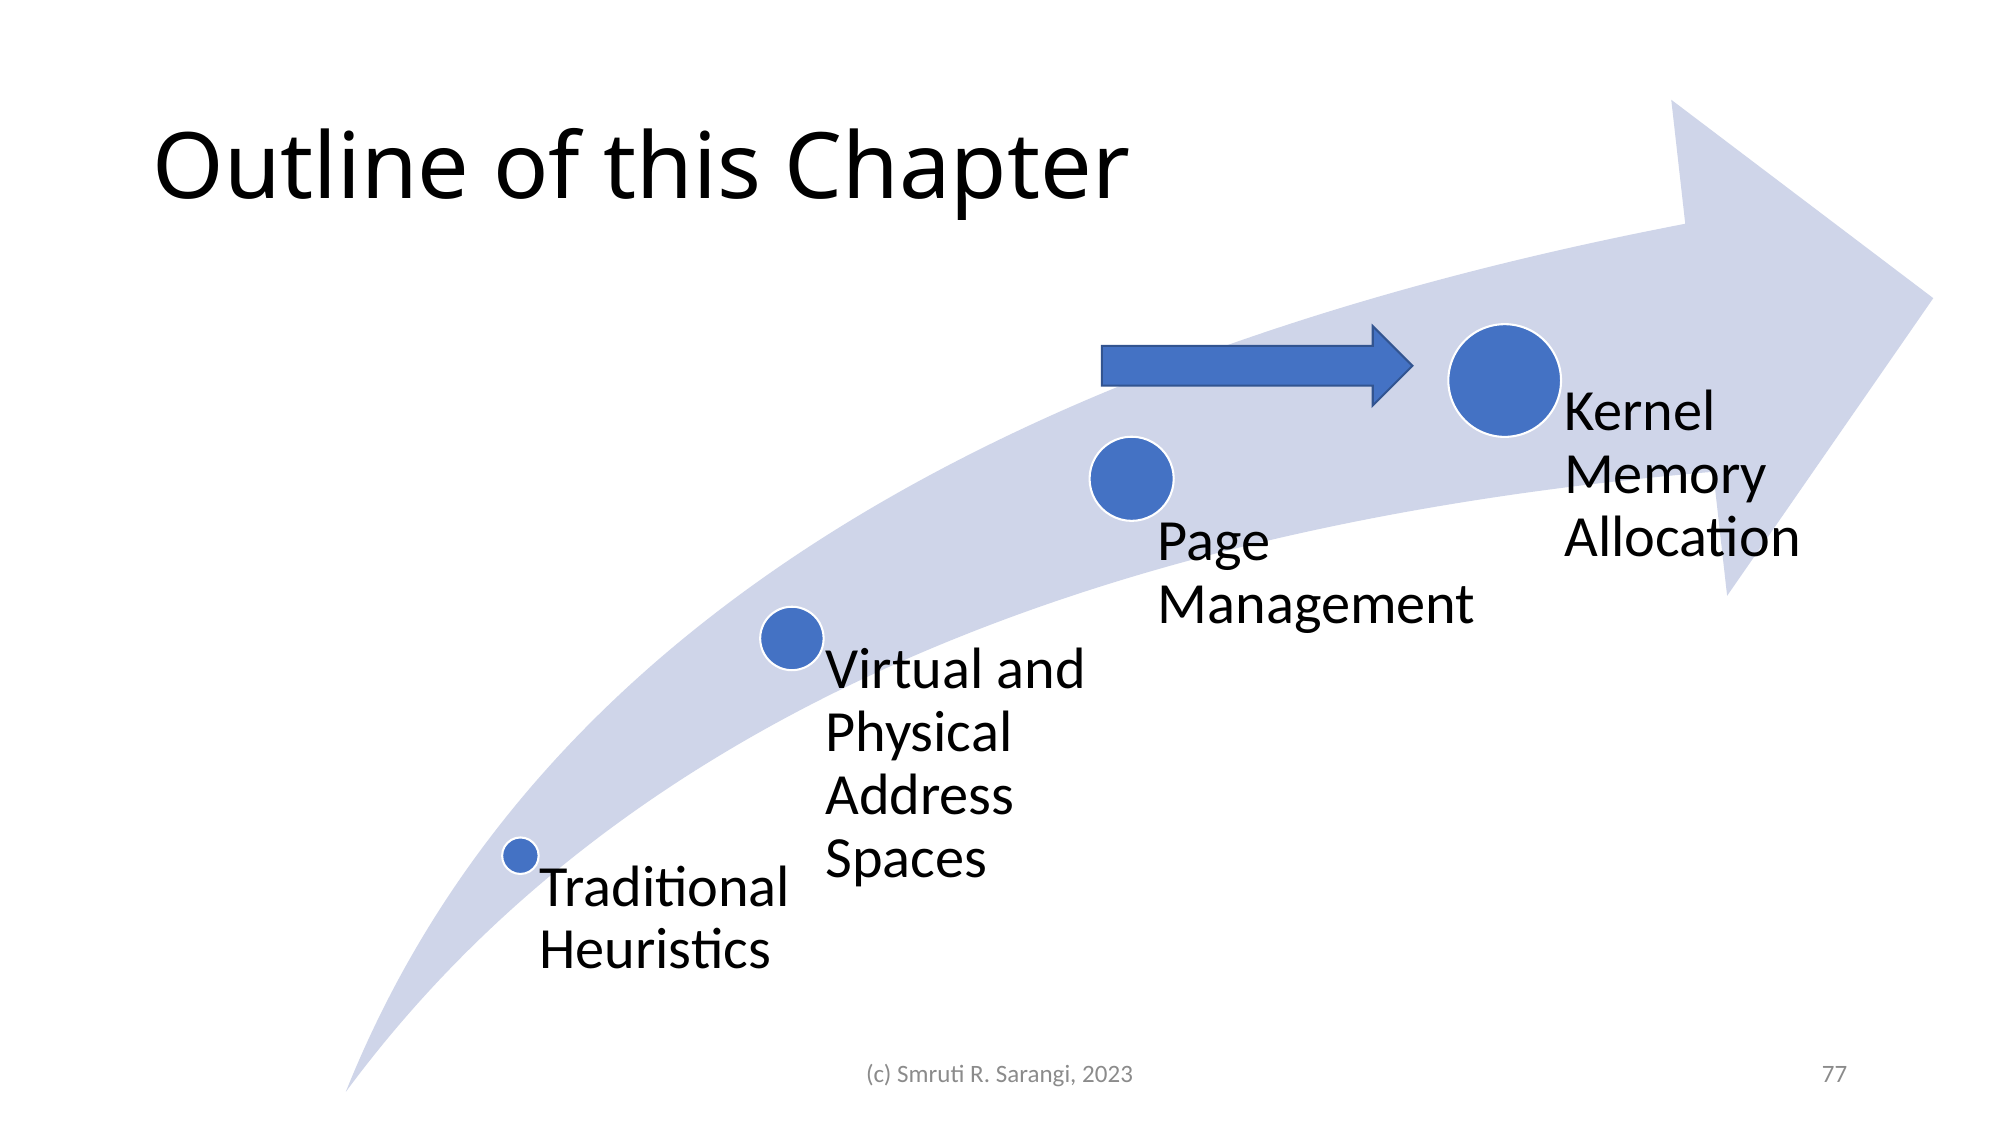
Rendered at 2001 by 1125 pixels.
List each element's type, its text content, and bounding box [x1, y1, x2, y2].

title Outline of this Chapter [137, 59, 1863, 278]
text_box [345, 85, 1934, 1107]
